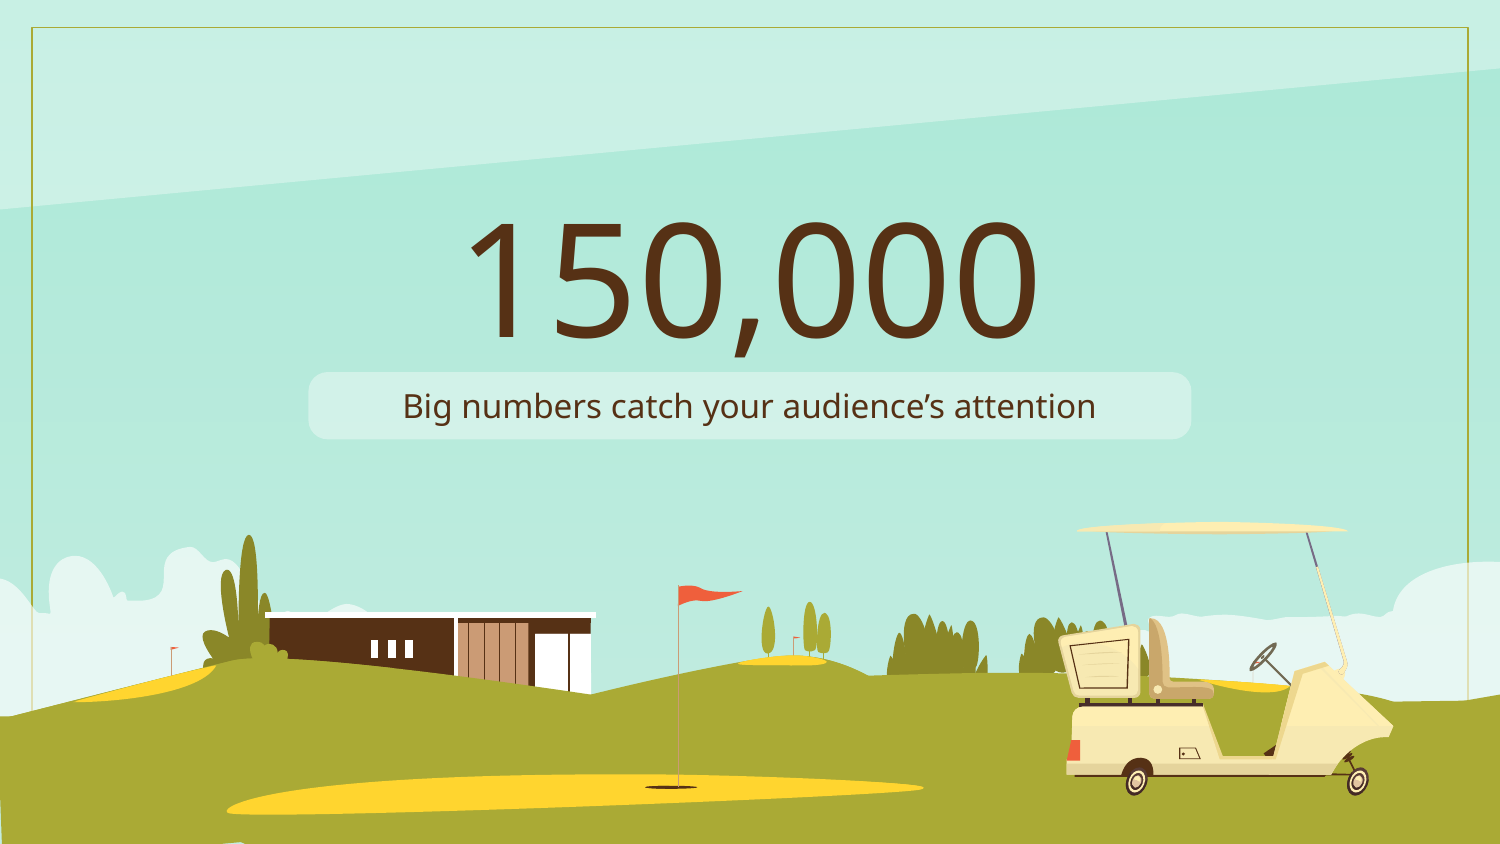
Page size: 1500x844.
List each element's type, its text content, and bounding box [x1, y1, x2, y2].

title 150,000 [316, 202, 1184, 346]
text_box [308, 372, 1192, 440]
subtitle Big numbers catch your audience’s attention [316, 377, 1184, 435]
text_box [1057, 521, 1394, 796]
